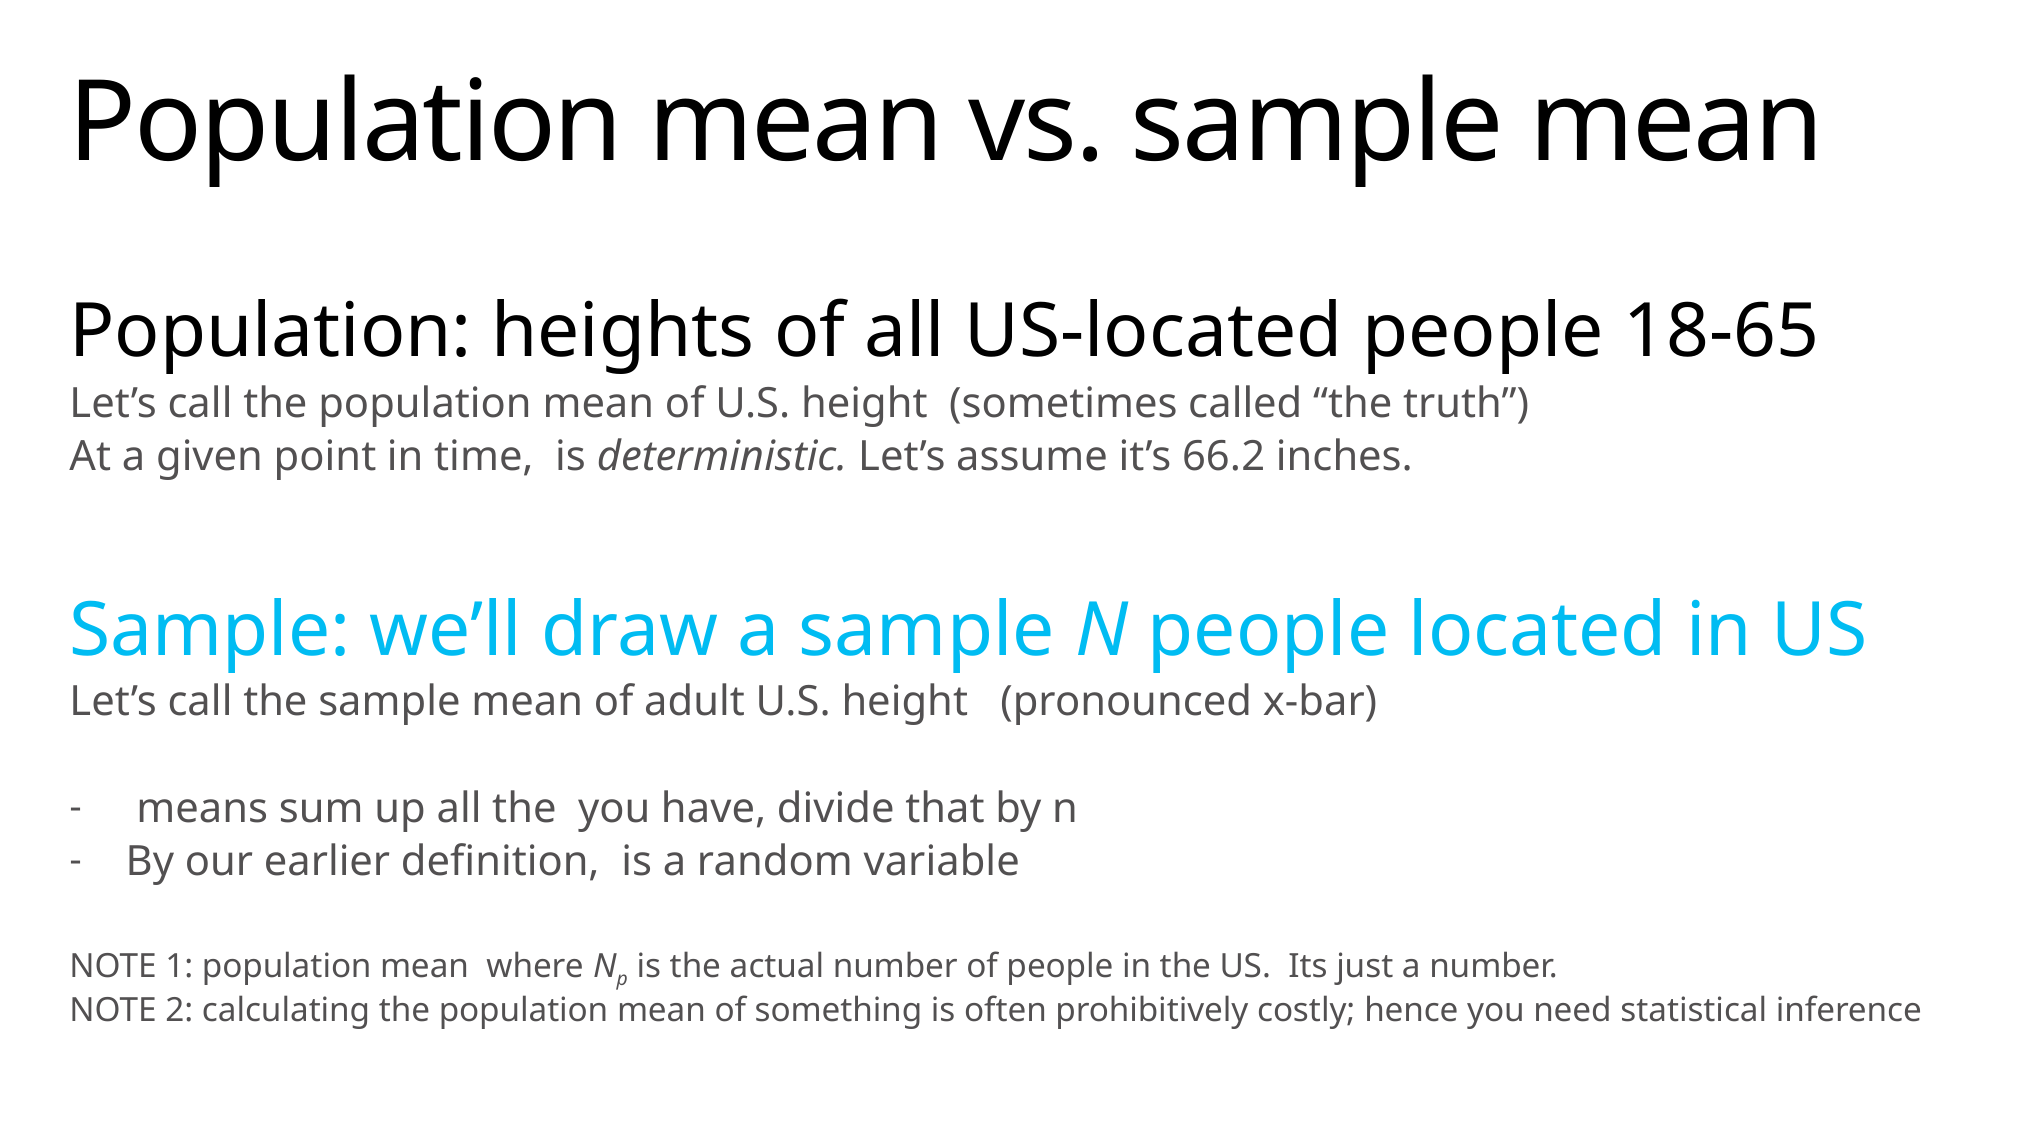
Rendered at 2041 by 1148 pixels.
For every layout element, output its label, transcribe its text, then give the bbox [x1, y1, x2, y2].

title Population mean vs. sample mean [45, 48, 1996, 200]
